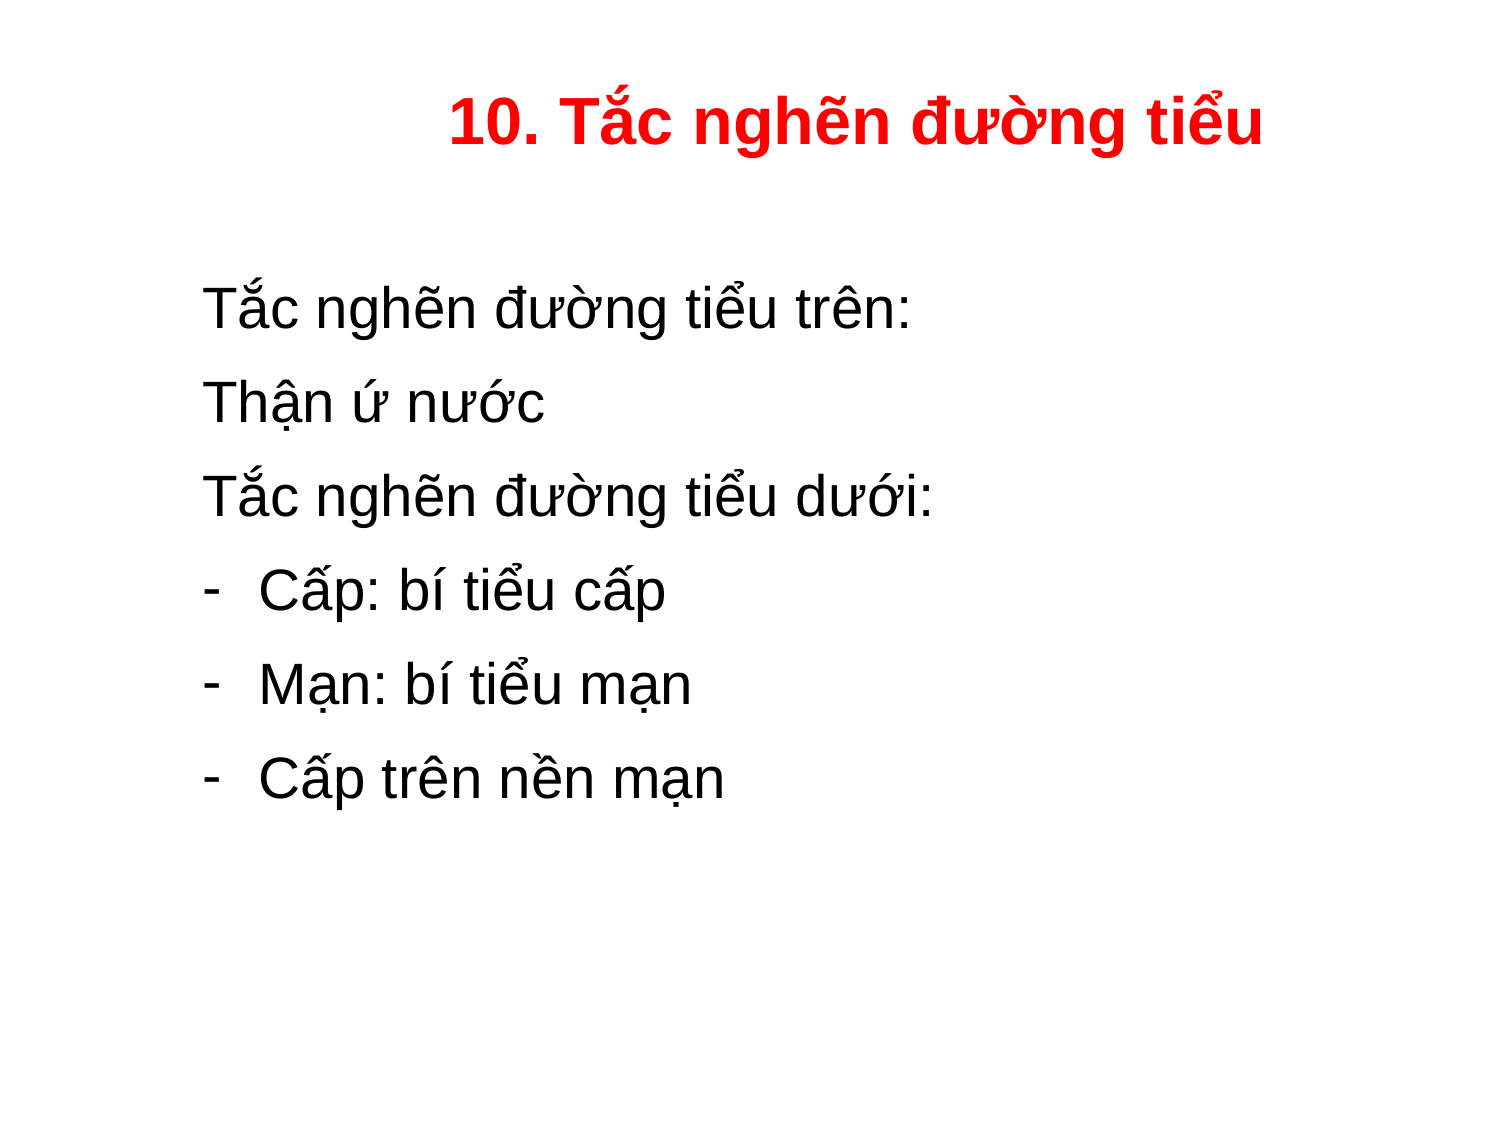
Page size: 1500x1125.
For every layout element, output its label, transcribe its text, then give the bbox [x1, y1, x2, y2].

text_box 10. Tắc nghẽn đường tiểu [433, 70, 1395, 165]
list Tắc nghẽn đường tiểu trên: Thận ứ nước Tắc nghẽn đường tiểu dưới: Cấp: bí tiểu cấp Mạn: bí tiểu mạn Cấp trên nền mạn [187, 262, 1300, 1062]
